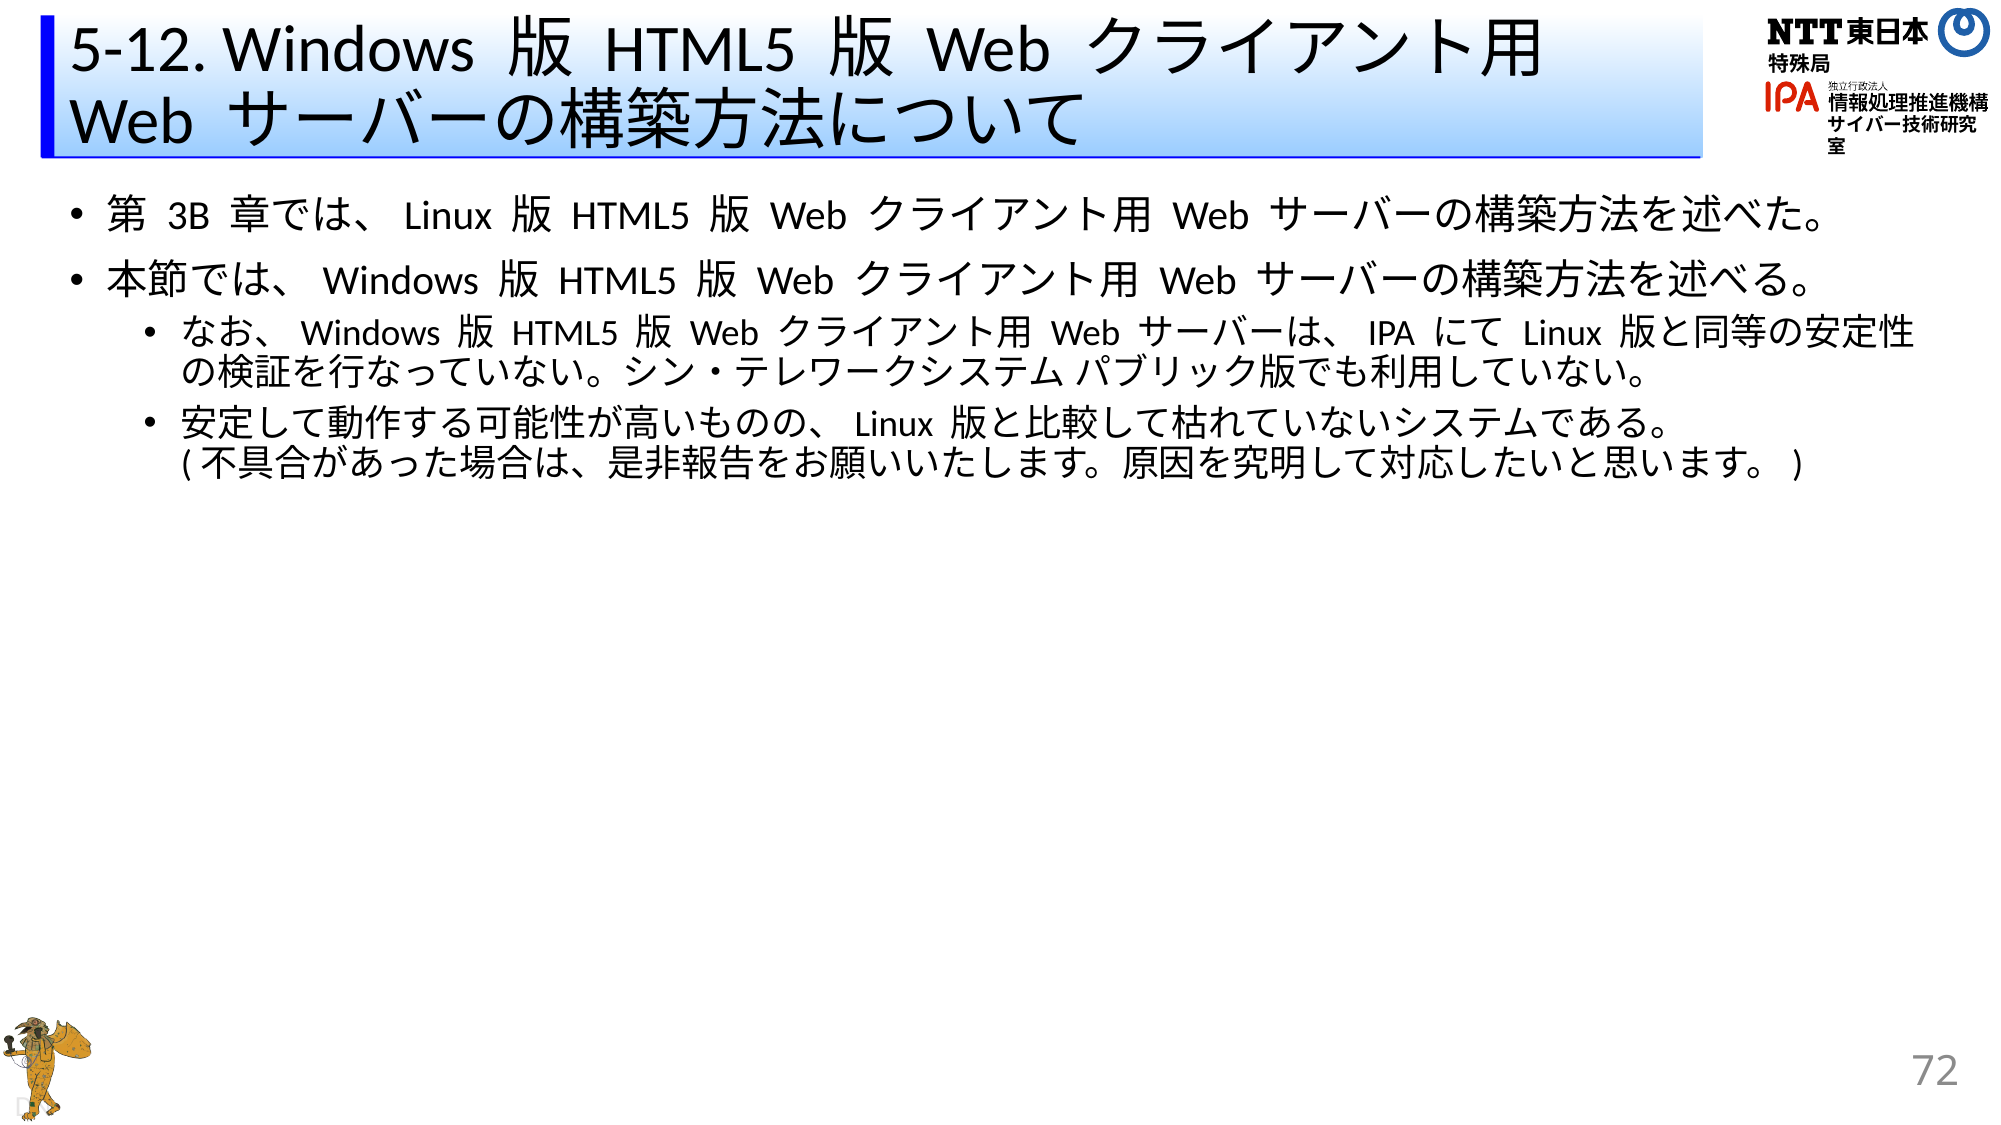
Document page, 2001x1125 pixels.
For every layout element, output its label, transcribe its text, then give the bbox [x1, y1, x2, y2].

list 第 3B 章では、Linux 版 HTML5 版 Web クライアント用 Web サーバーの構築方法を述べた。 本節では、Windows 版 HTML5 版 Web クライアント用 Web サーバーの構築方法を述べる。 なお、Windows 版 HTML5 版 Web クライアント用 Web サーバーは、IPA にて Linux 版と同等の安定性の検証を行なっていない。シン・テレワークシステム パブリック版でも利用していない。 安定して動作する可能性が高いものの、Linux 版と比較して枯れていないシステムである。 (不具合があった場合は、是非報告をお願いいたします。原因を究明して対応したいと思います。) [54, 186, 1949, 495]
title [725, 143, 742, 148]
slide_number 72 [1412, 1042, 1975, 1103]
title 5-12. Windows 版 HTML5 版 Web クライアント用 Web サーバーの構築方法について [54, 30, 1703, 143]
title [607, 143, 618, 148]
